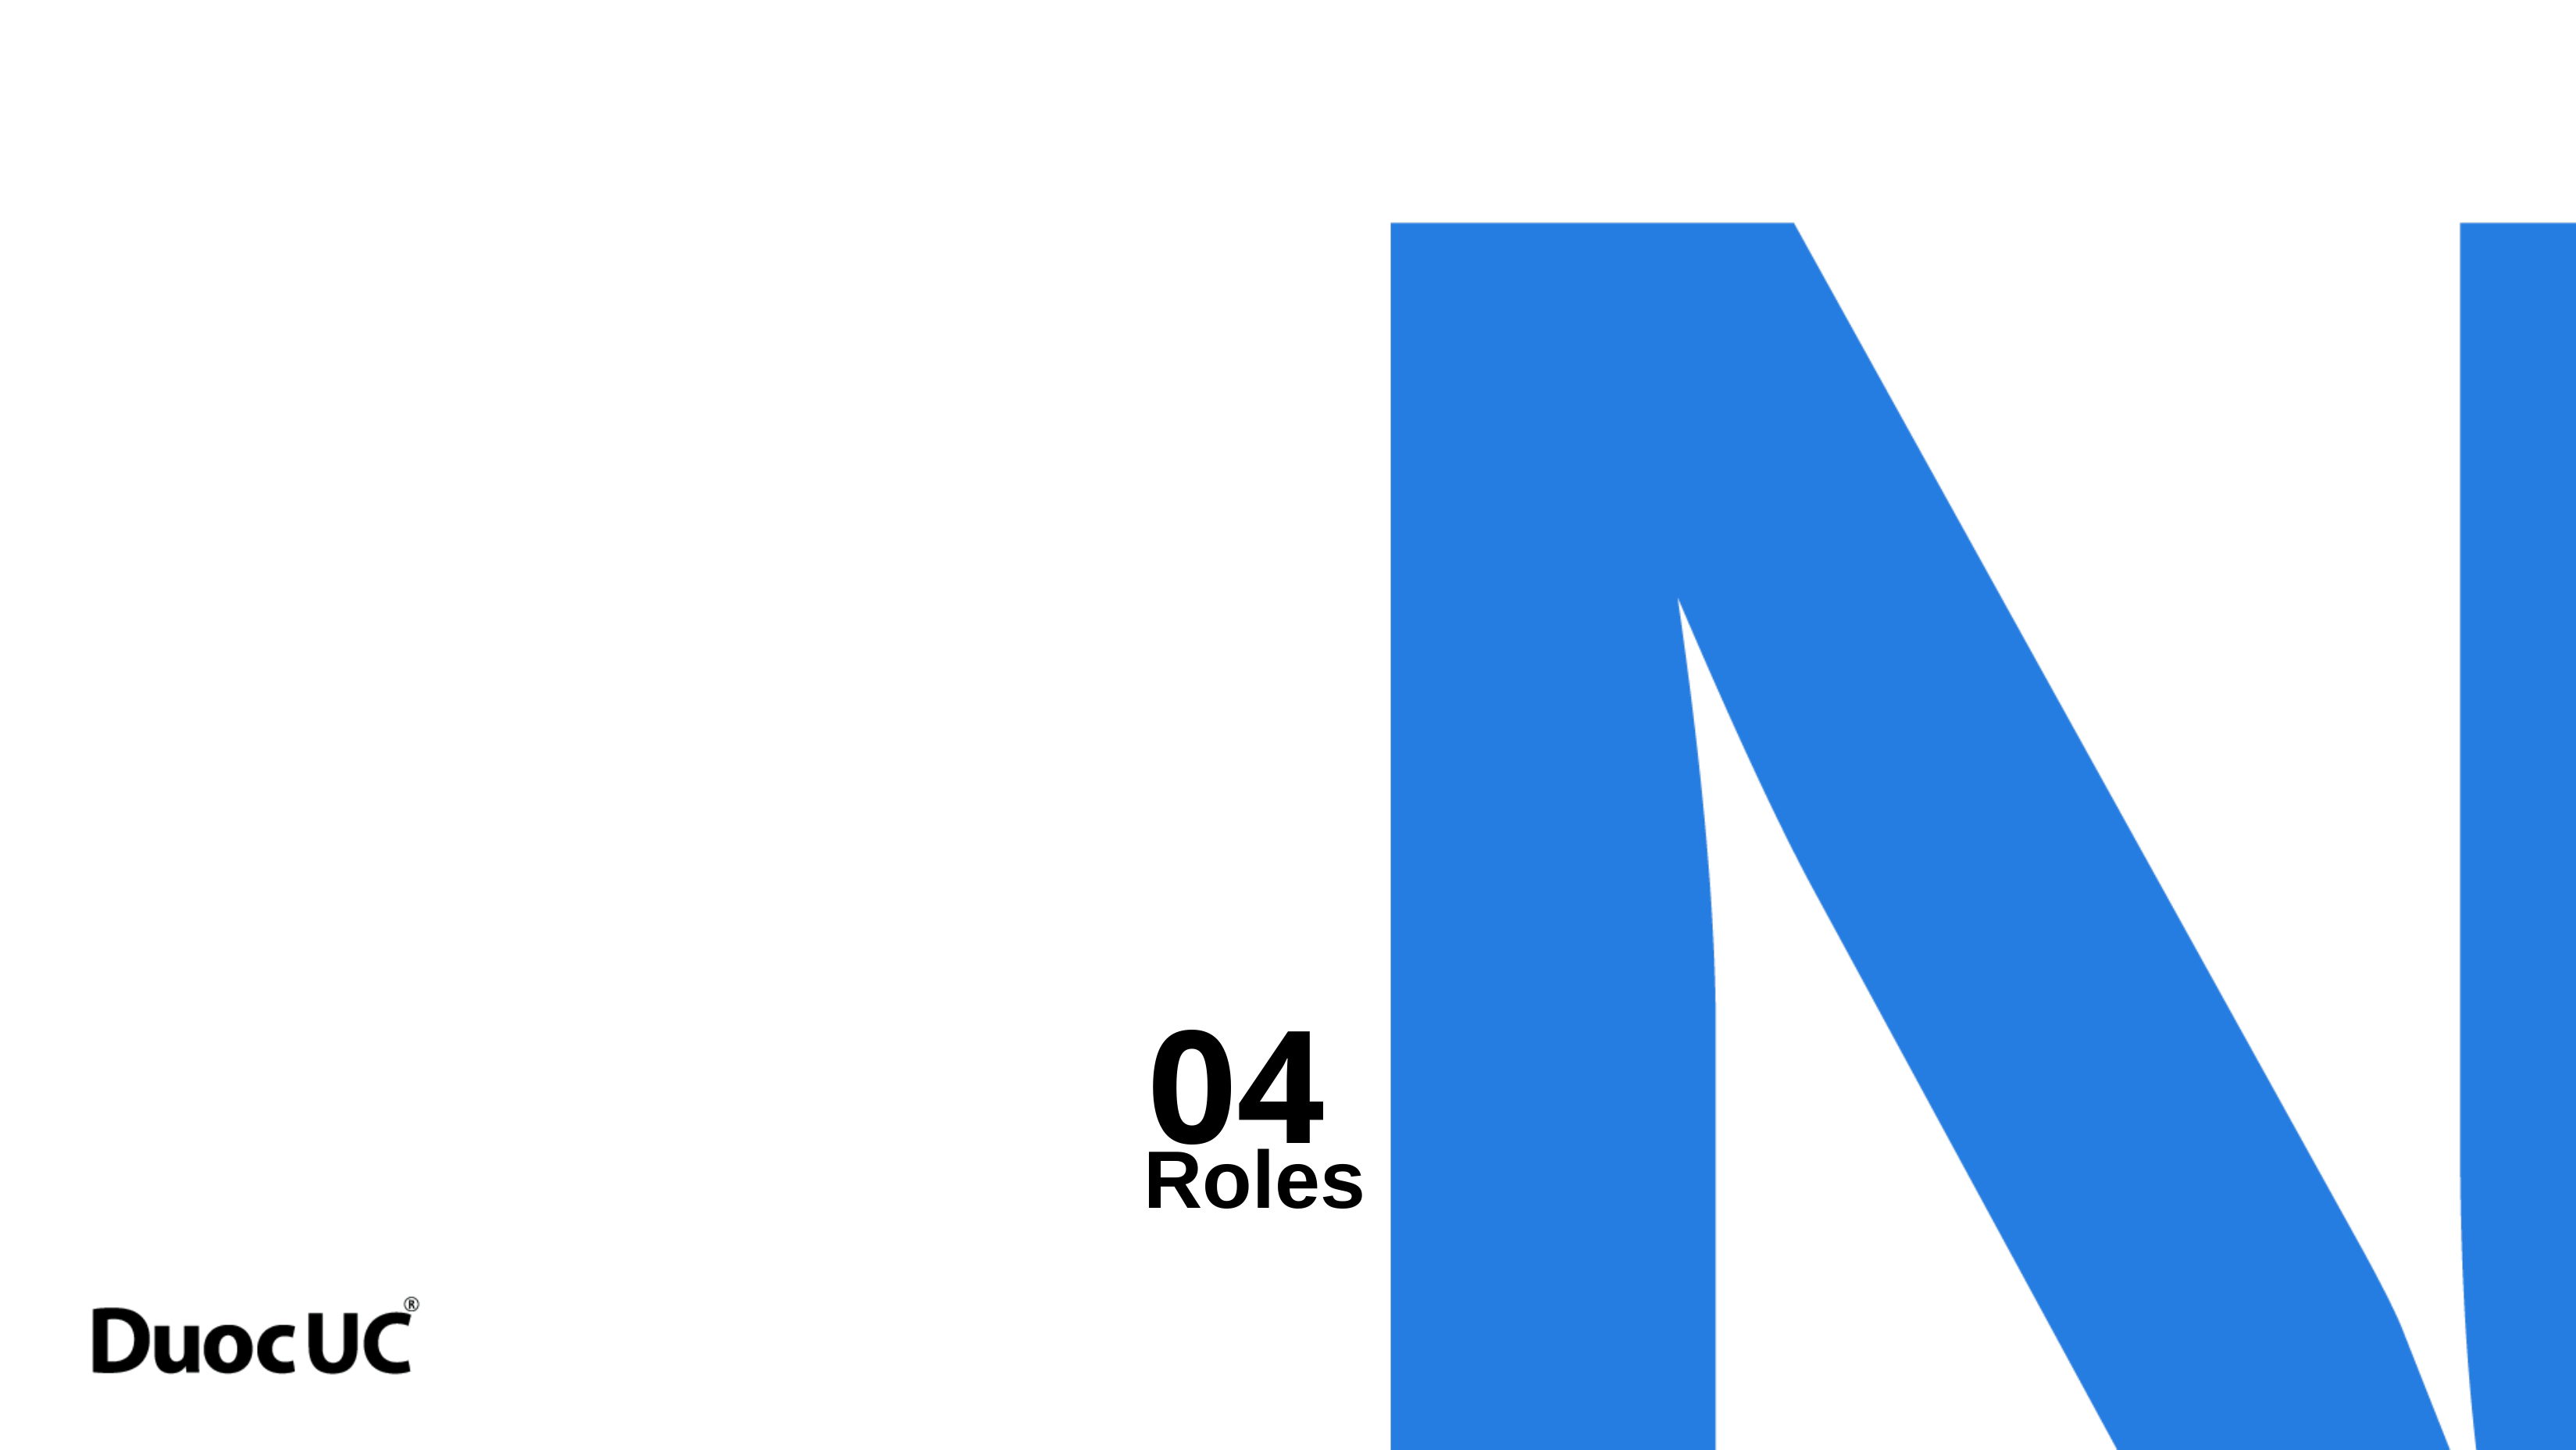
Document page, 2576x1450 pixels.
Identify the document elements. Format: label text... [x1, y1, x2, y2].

title Roles [34, 1127, 1366, 1370]
picture [0, 0, 2576, 1450]
text_box 04 [1147, 987, 1392, 1175]
